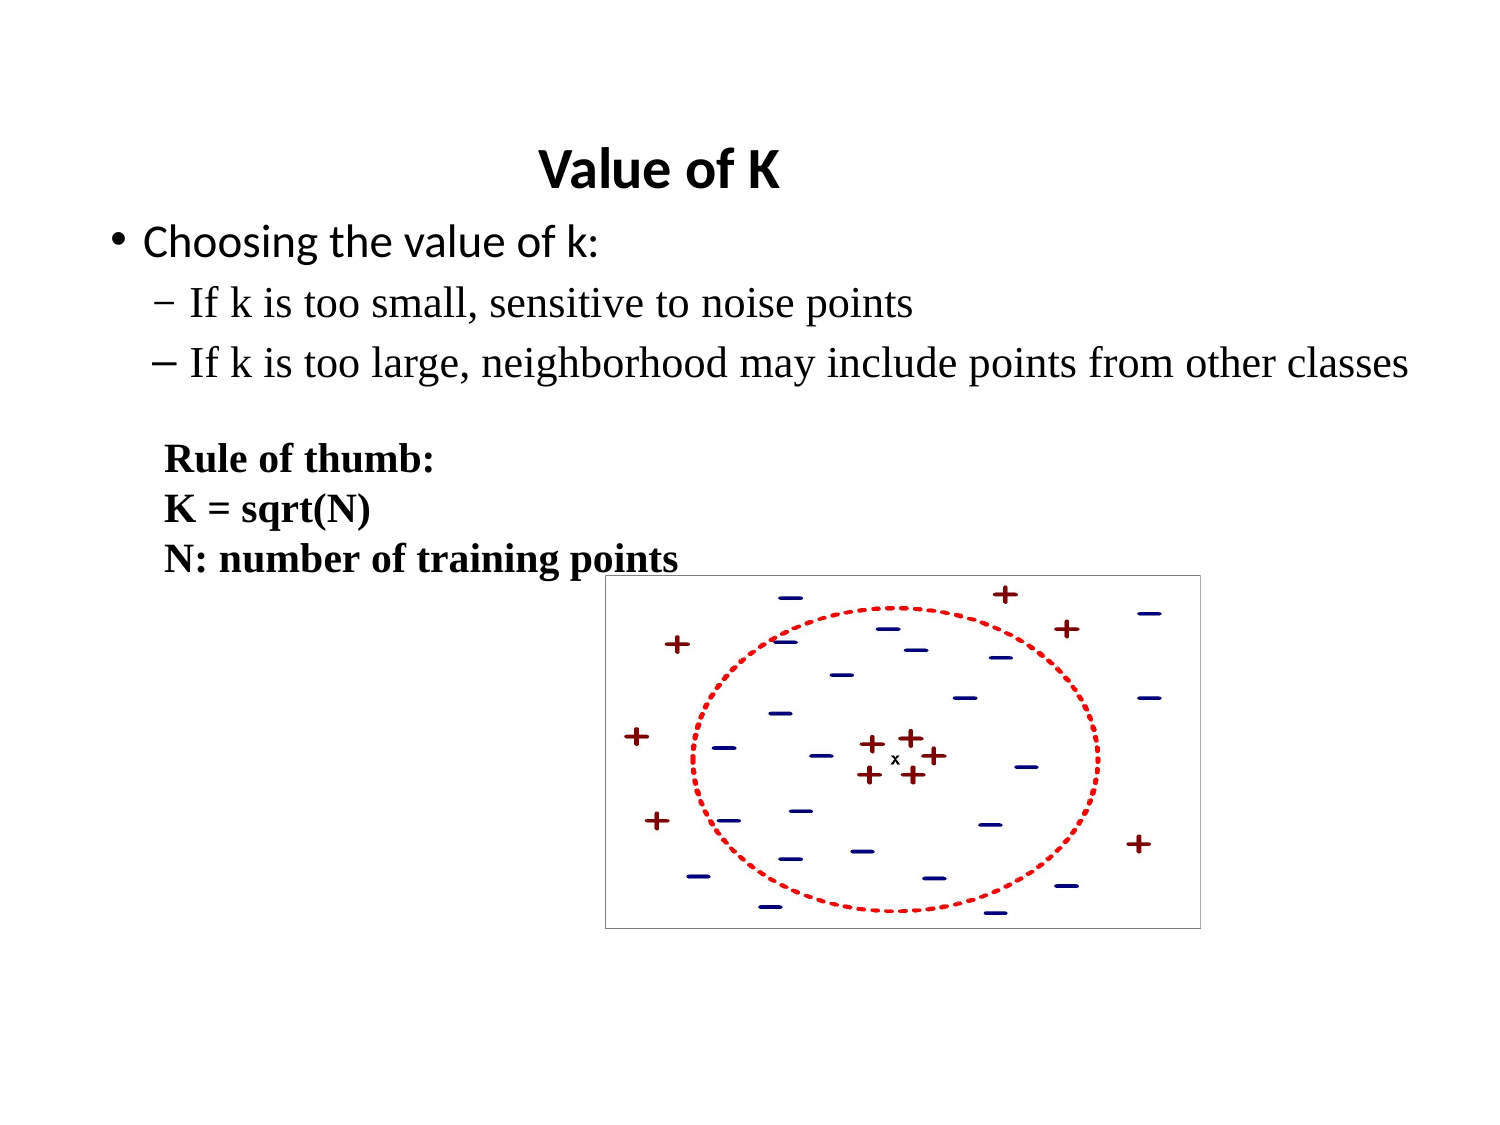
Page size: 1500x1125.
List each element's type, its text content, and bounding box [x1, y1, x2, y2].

picture [603, 574, 1201, 943]
text_box Choosing the value of k: If k is too small, sensitive to noise points If k is too large, neighborhood may include points from other classes Rule of thumb: K = sqrt(N) N: number of training points [109, 200, 1500, 582]
title Value of K [537, 128, 864, 200]
